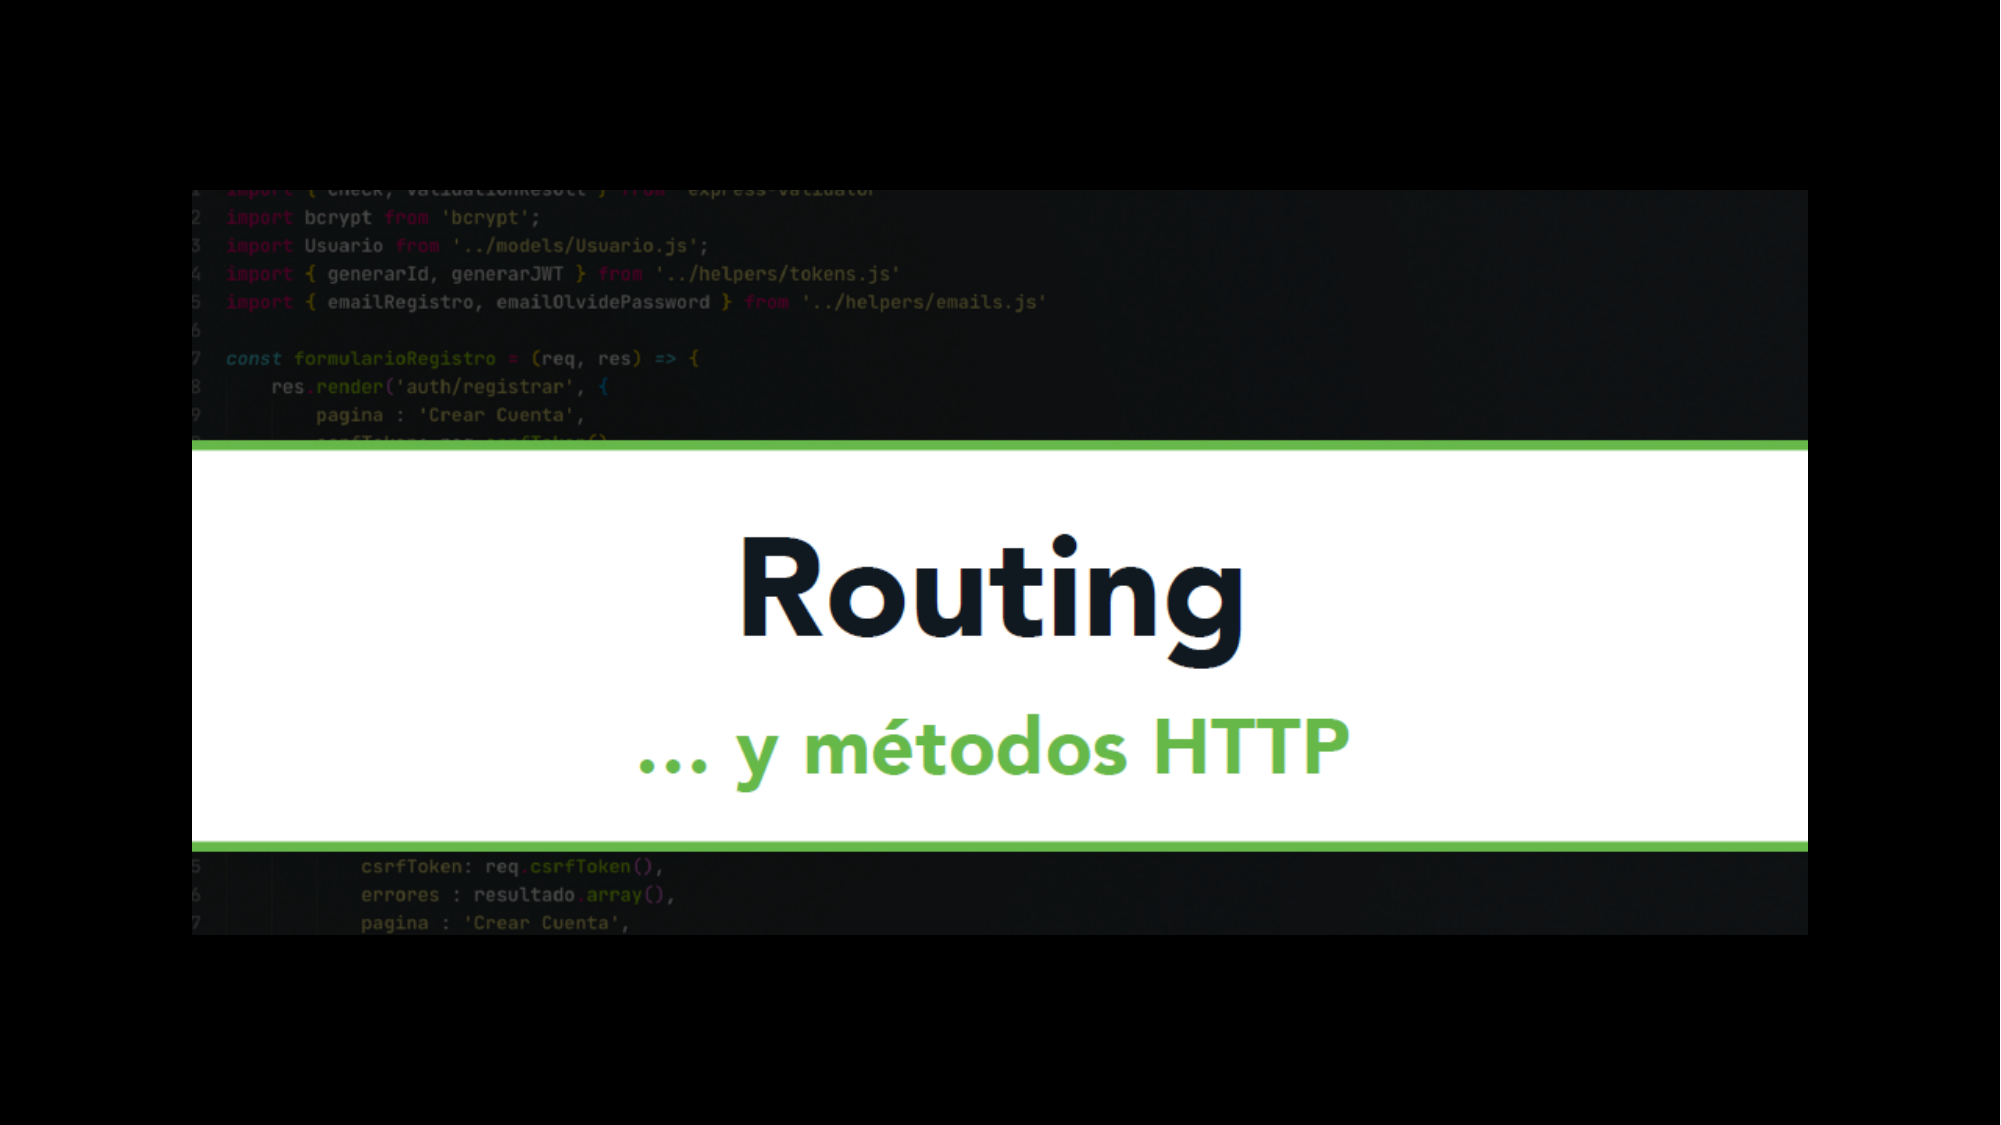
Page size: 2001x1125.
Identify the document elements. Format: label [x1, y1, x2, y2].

picture [191, 190, 1808, 935]
